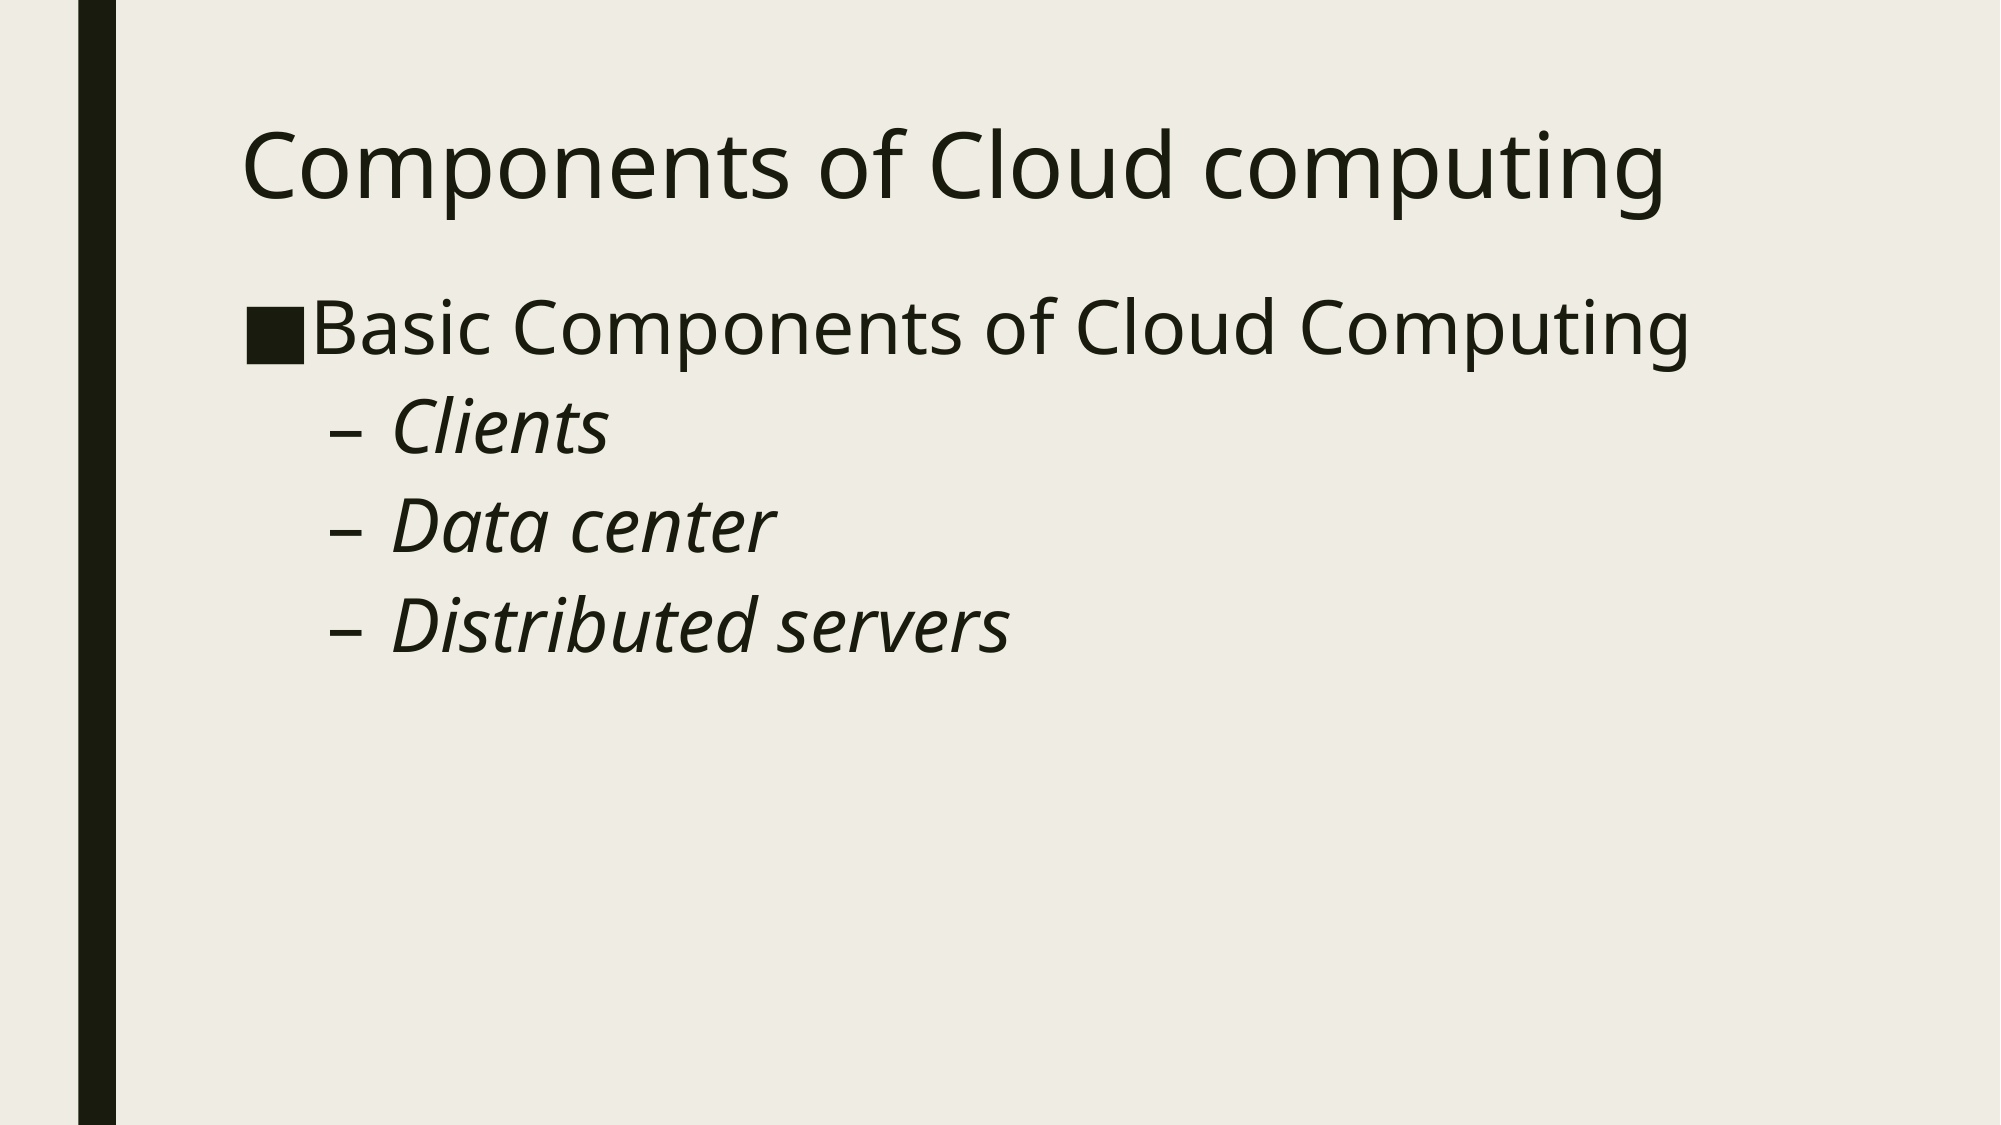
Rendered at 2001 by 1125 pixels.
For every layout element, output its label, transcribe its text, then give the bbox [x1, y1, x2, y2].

list Basic Components of Cloud Computing Clients Data center Distributed servers [225, 279, 1800, 963]
title Components of Cloud computing [225, 112, 1800, 279]
